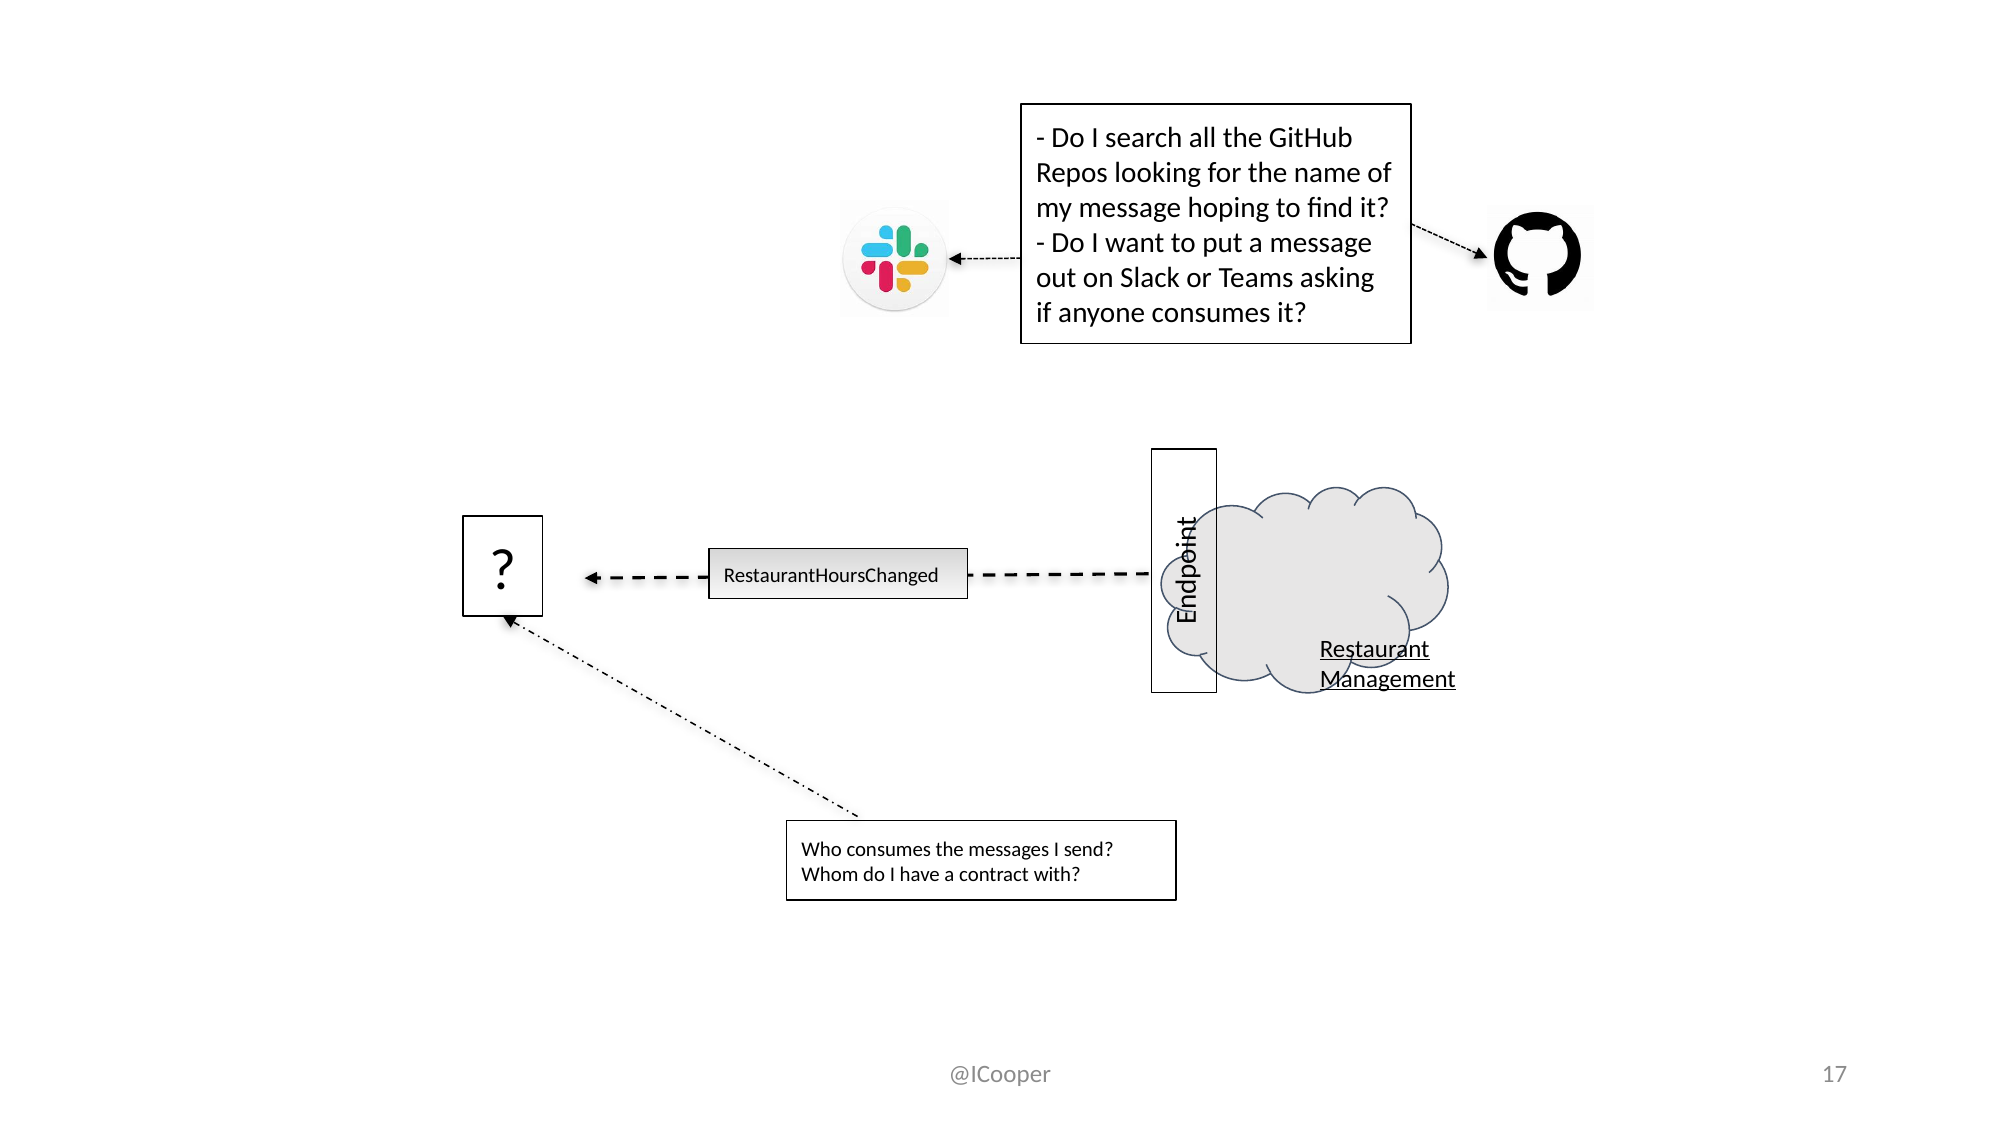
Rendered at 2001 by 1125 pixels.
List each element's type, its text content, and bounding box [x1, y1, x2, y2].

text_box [584, 573, 1149, 579]
text_box [1217, 487, 1449, 693]
picture [840, 200, 949, 317]
slide_number 17 [1412, 1042, 1863, 1103]
text_box RestaurantHoursChanged [708, 579, 968, 599]
text_box ? [463, 516, 543, 617]
text_box Restaurant Management [1304, 617, 1501, 708]
text_box Who consumes the messages I send? Whom do I have a contract with? [786, 820, 1177, 901]
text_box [502, 617, 858, 817]
text_box RestaurantHoursChanged [708, 548, 968, 573]
picture [1487, 205, 1594, 312]
text_box - Do I search all the GitHub Repos looking for the name of my message hoping to find it? - Do I want to put a message out on Slack or Teams asking if anyone consumes it? [1021, 103, 1411, 344]
footer @ICooper [662, 1042, 1338, 1103]
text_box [1410, 224, 1488, 259]
text_box Endpoint [1151, 448, 1217, 693]
